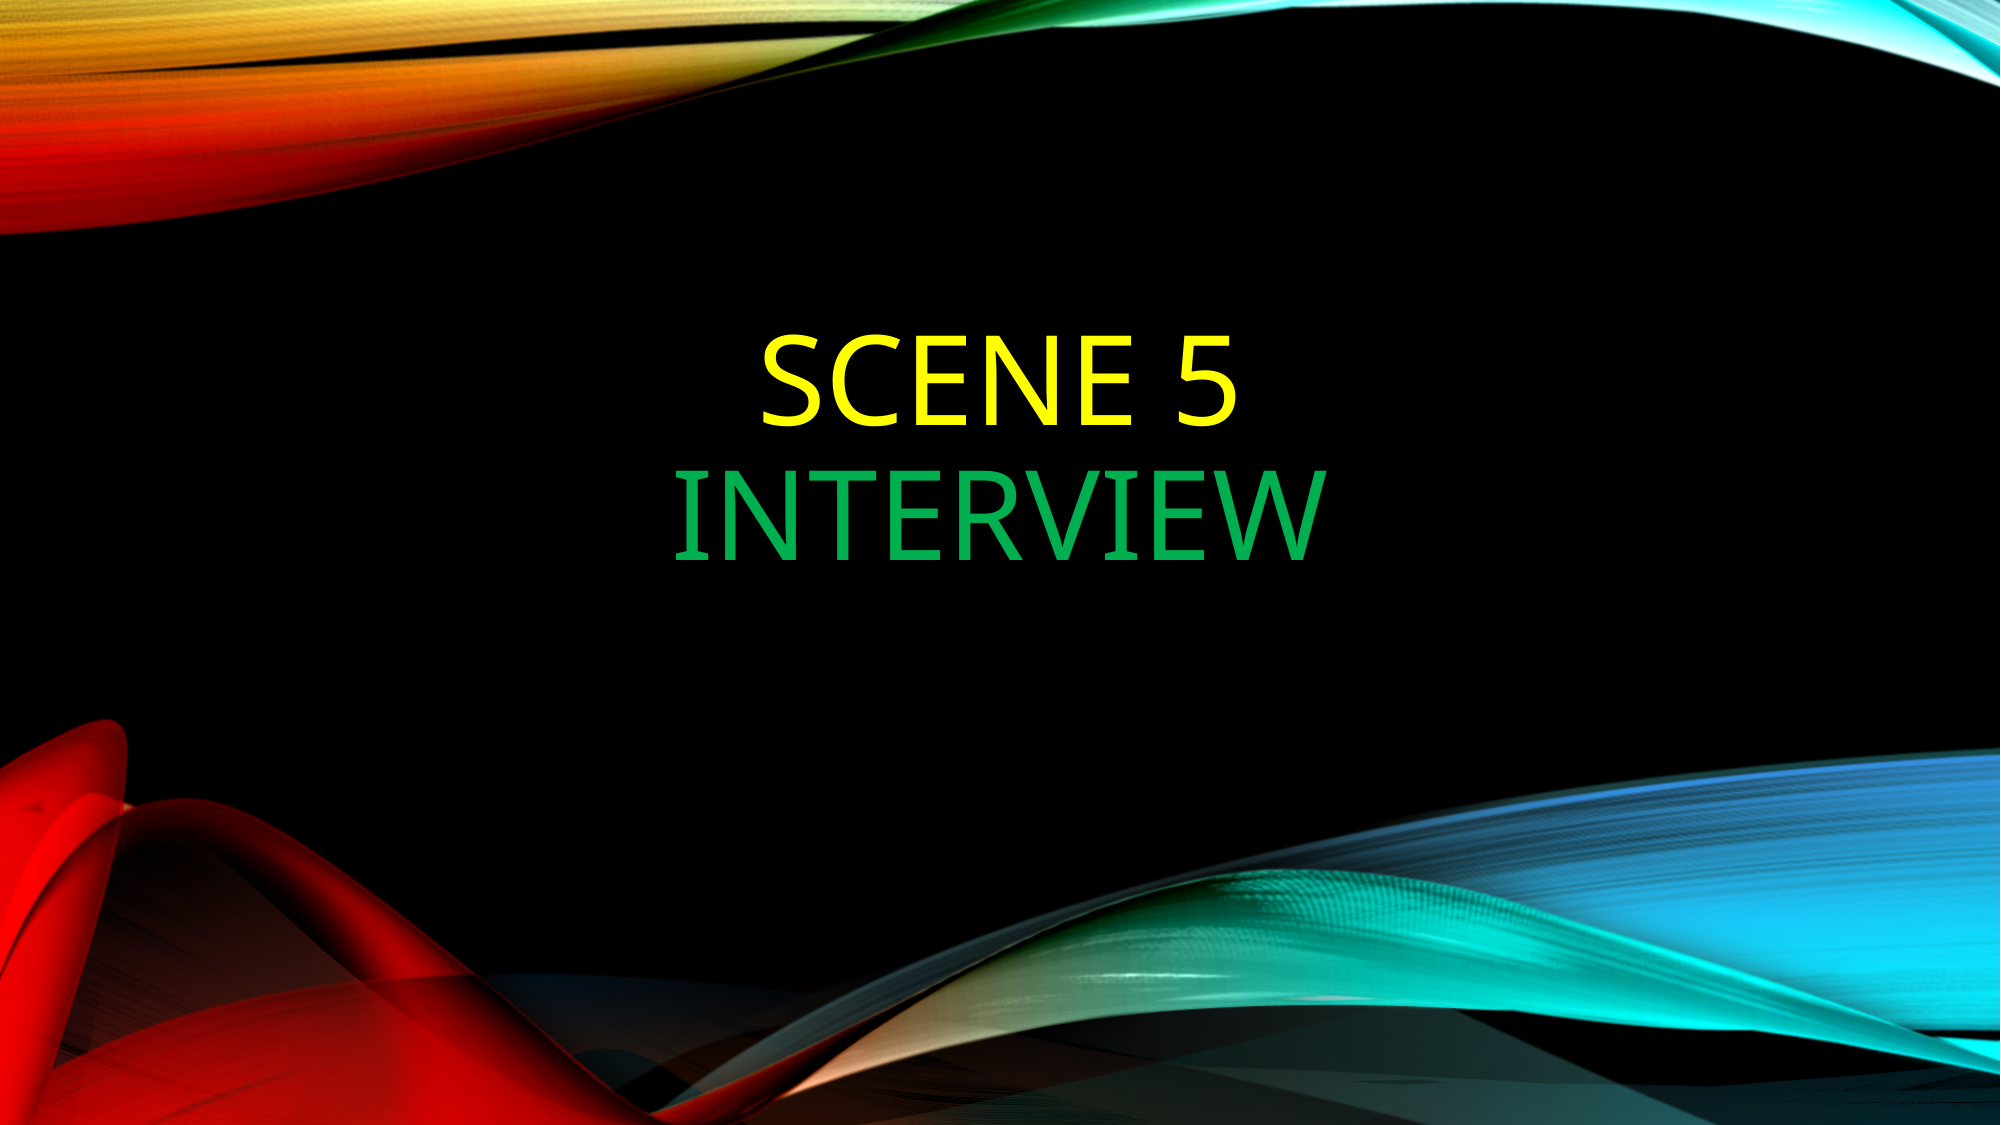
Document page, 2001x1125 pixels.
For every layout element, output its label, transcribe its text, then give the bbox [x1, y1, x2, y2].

picture [0, 0, 2000, 237]
picture [0, 717, 2000, 1125]
title SCENE 5 INTERVIEW [225, 295, 1775, 596]
